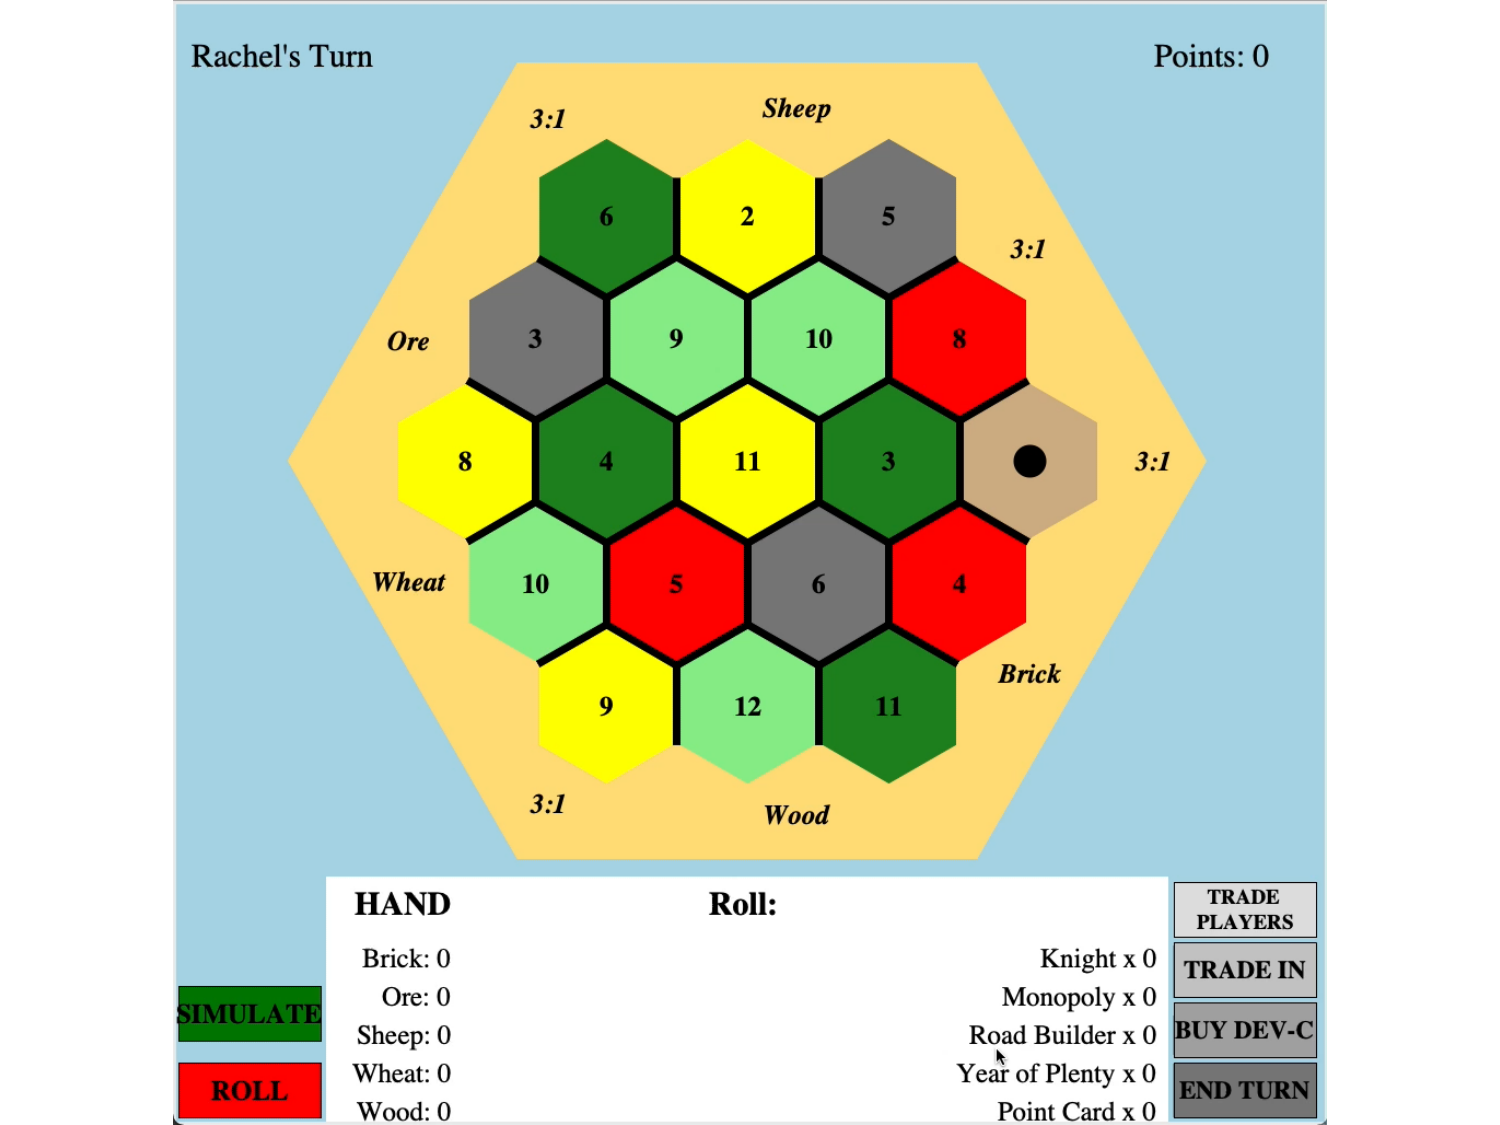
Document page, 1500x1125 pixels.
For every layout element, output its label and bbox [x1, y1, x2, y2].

text_box [172, 0, 1328, 1125]
